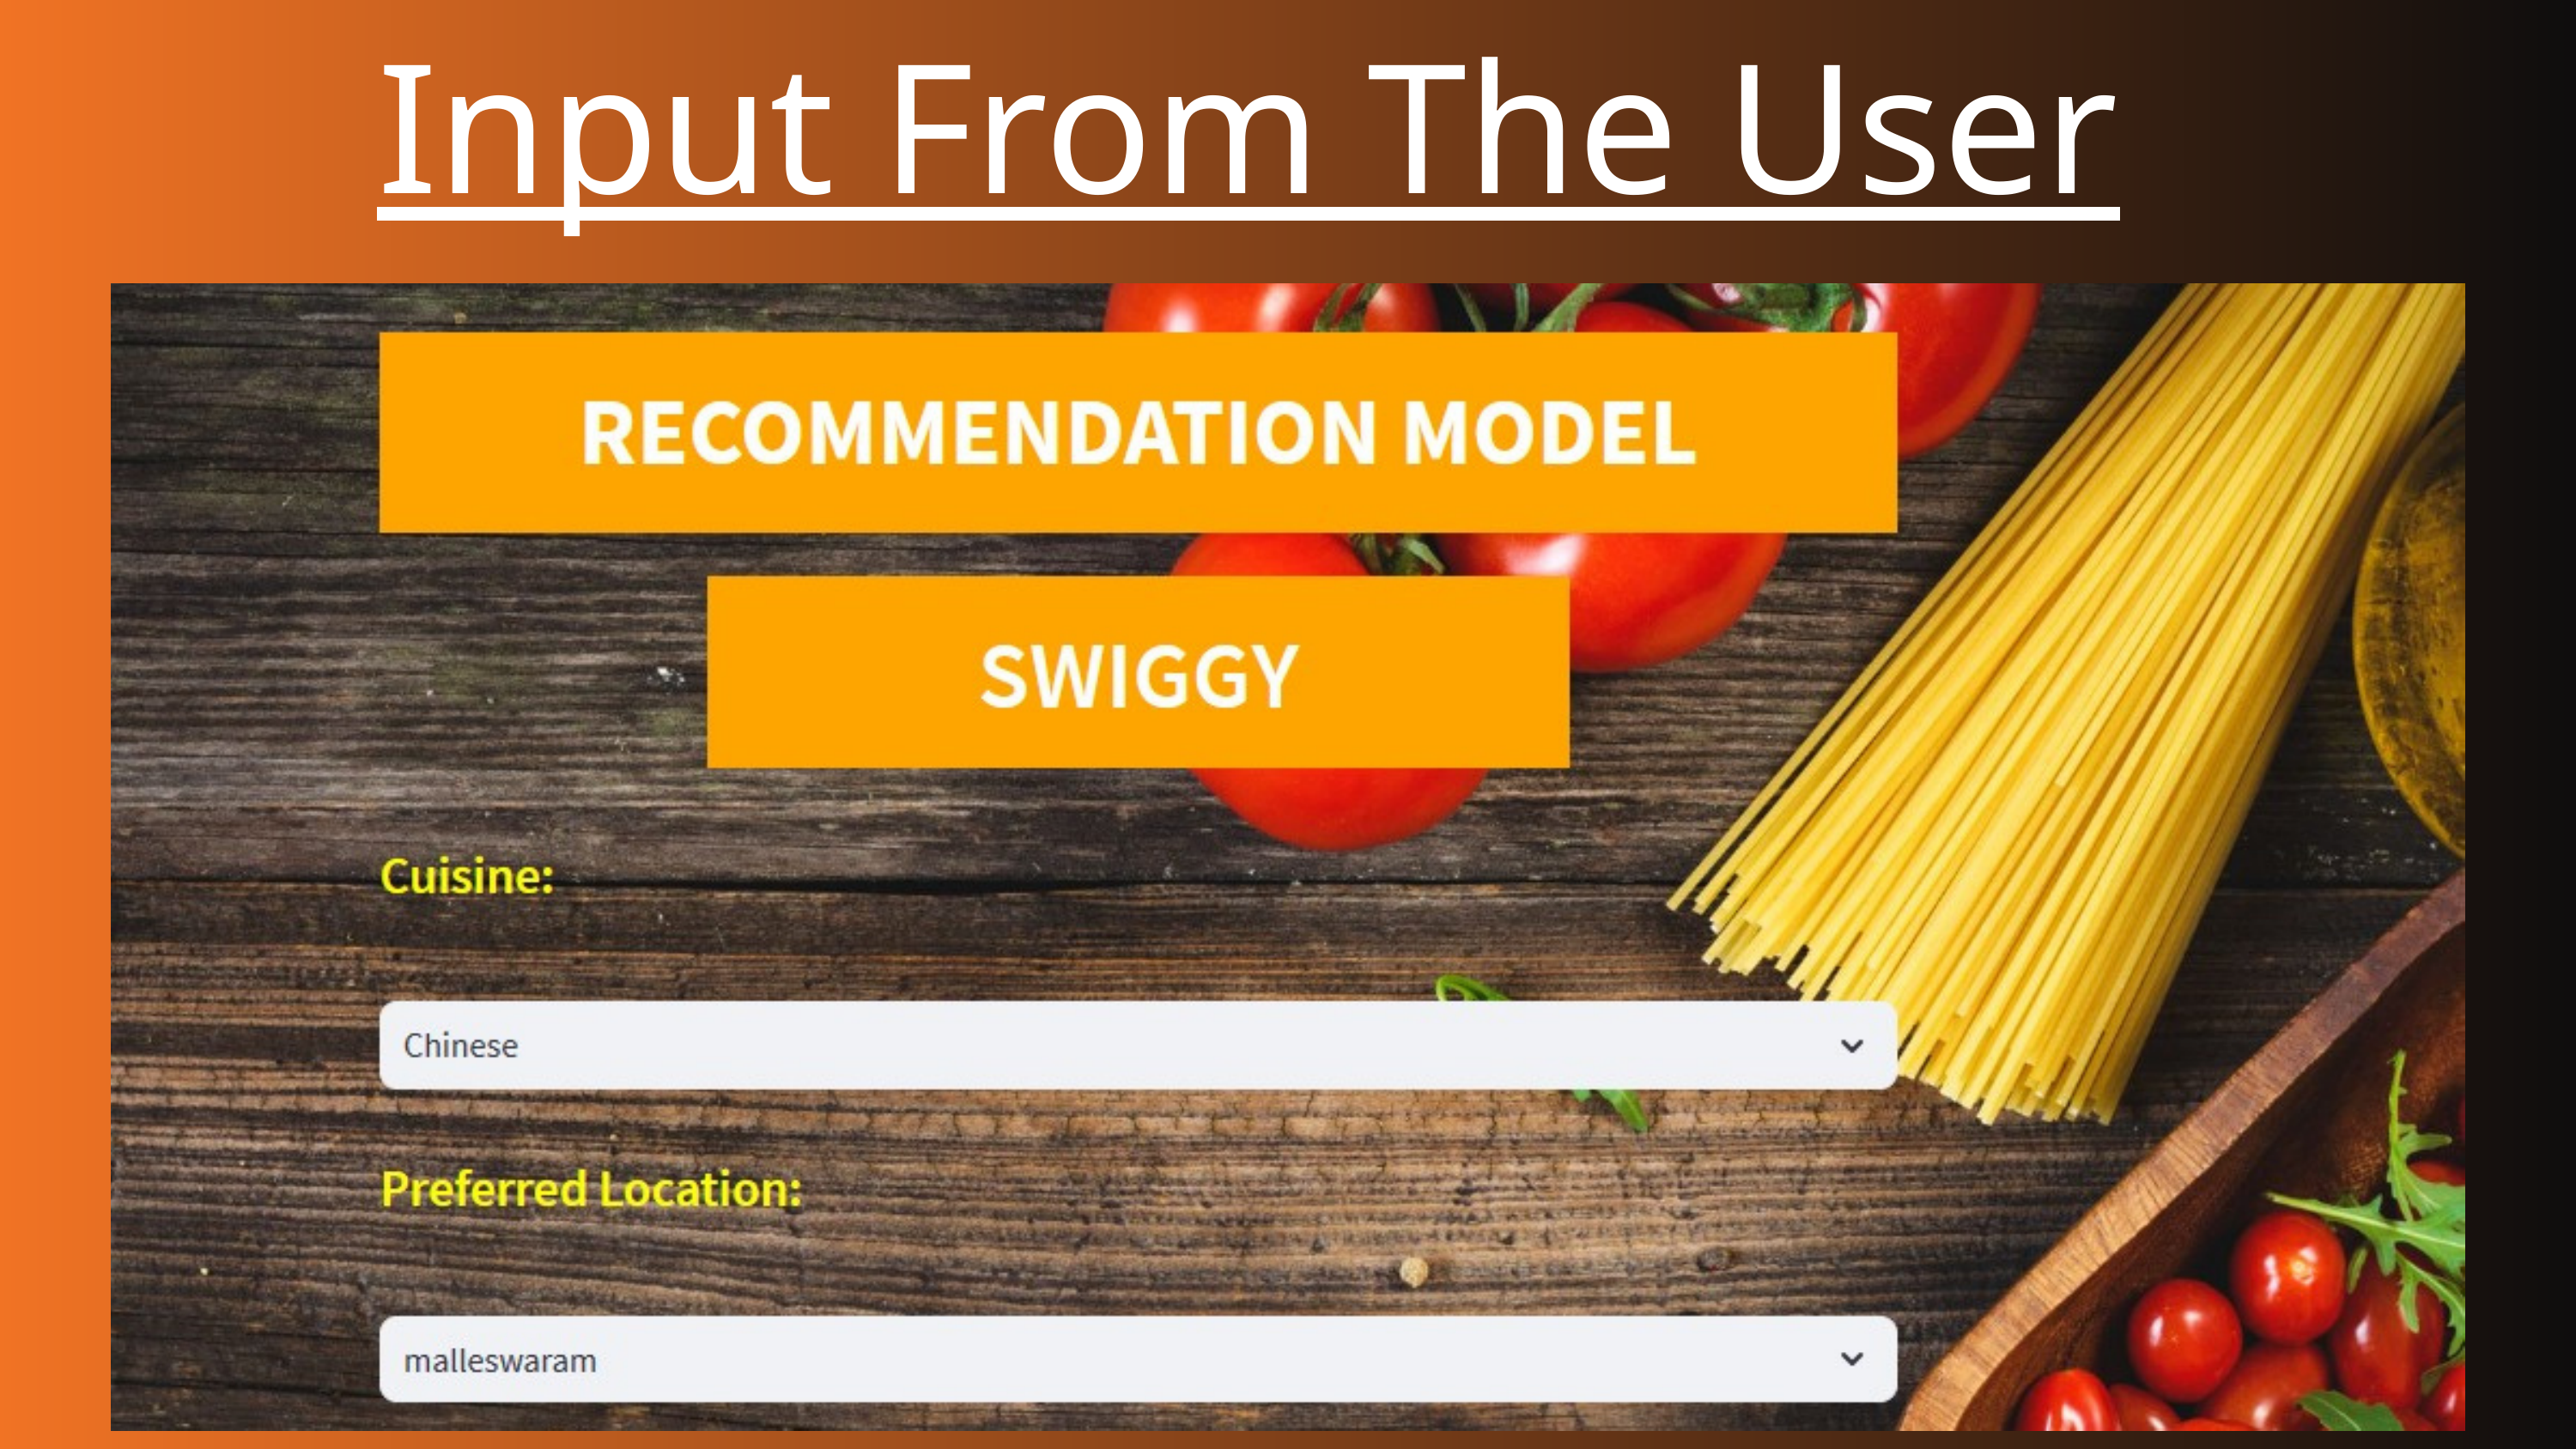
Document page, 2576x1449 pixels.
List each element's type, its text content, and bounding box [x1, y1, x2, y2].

text_box [111, 283, 2465, 1431]
text_box Input From The User [144, 14, 2353, 230]
